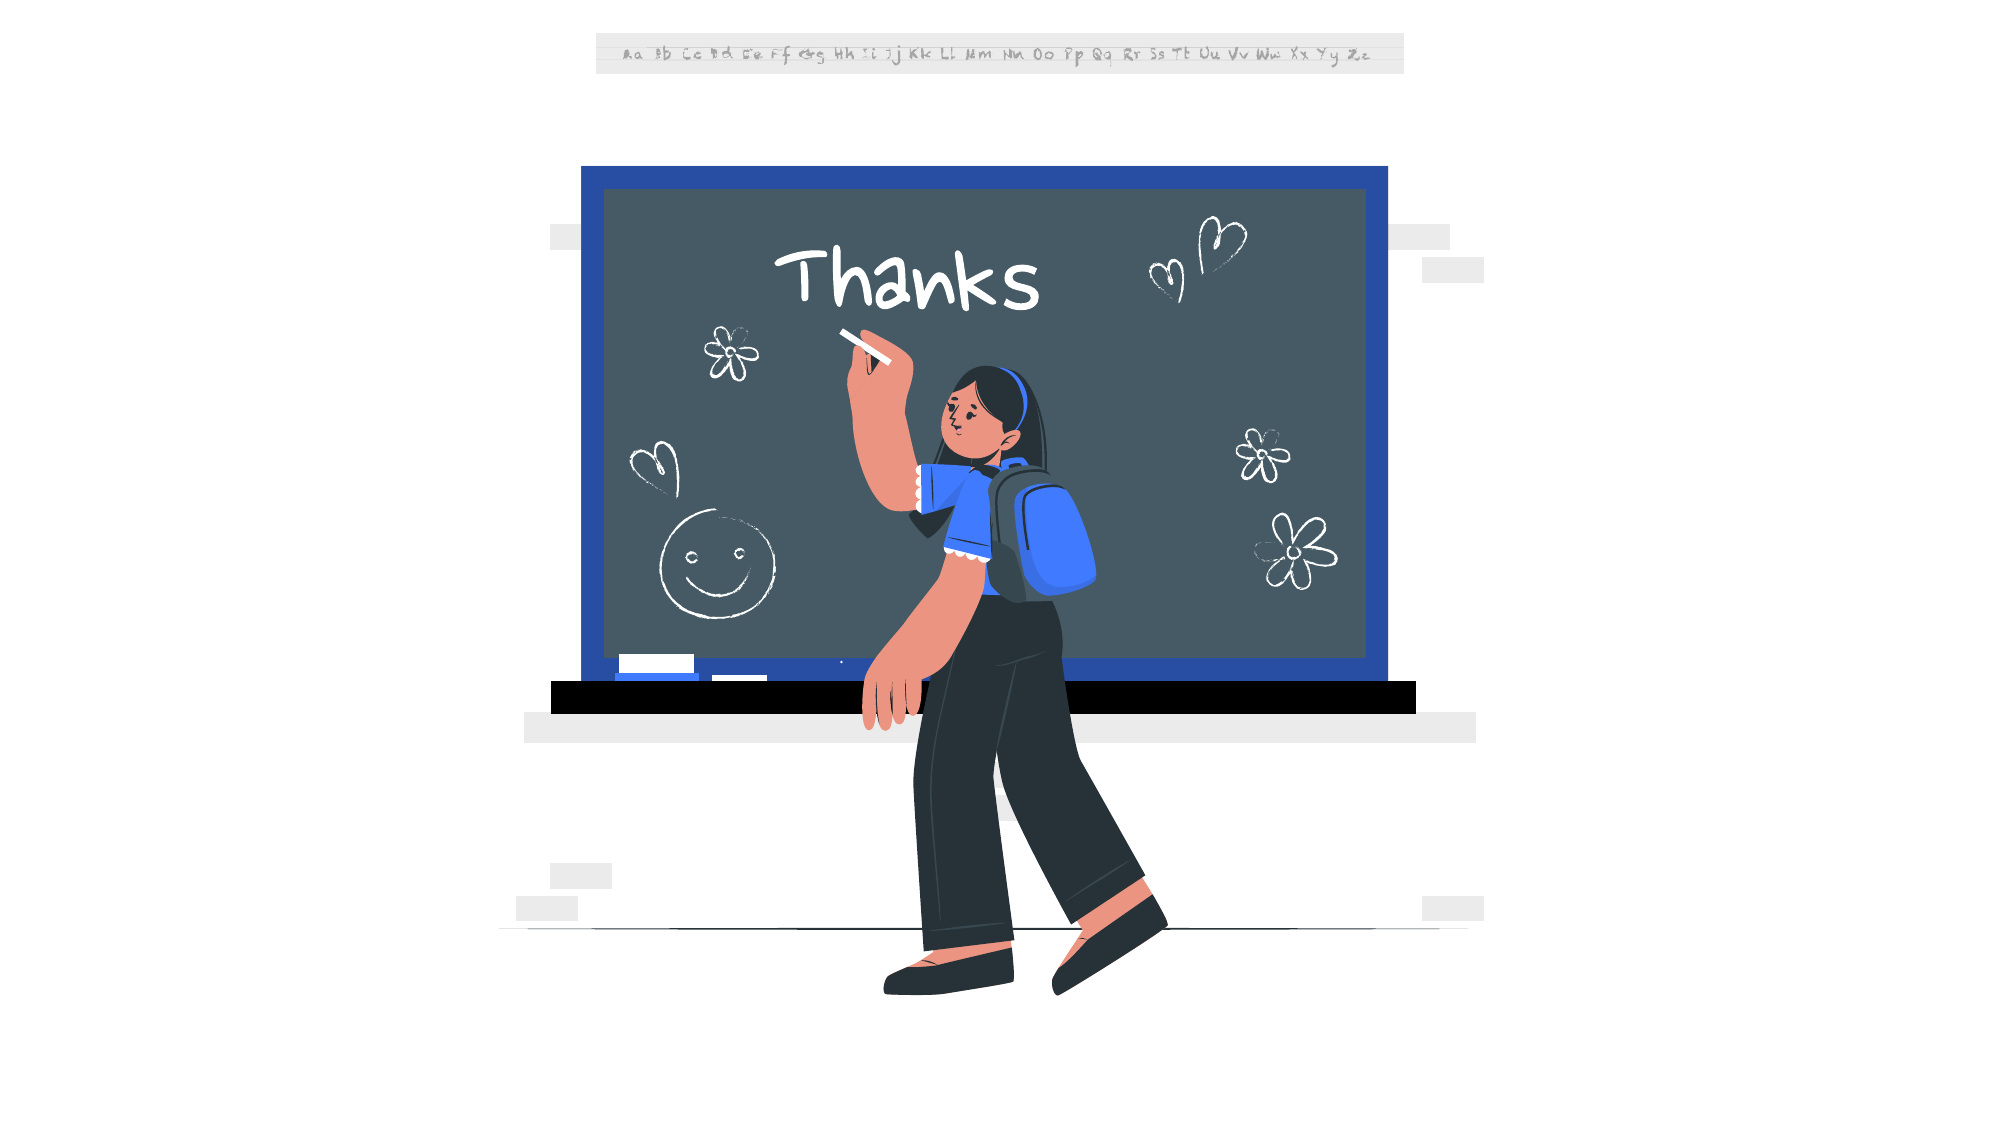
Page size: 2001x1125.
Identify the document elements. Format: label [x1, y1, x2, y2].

text_box [550, 165, 1417, 714]
text_box [838, 328, 1169, 996]
text_box [515, 33, 1485, 922]
